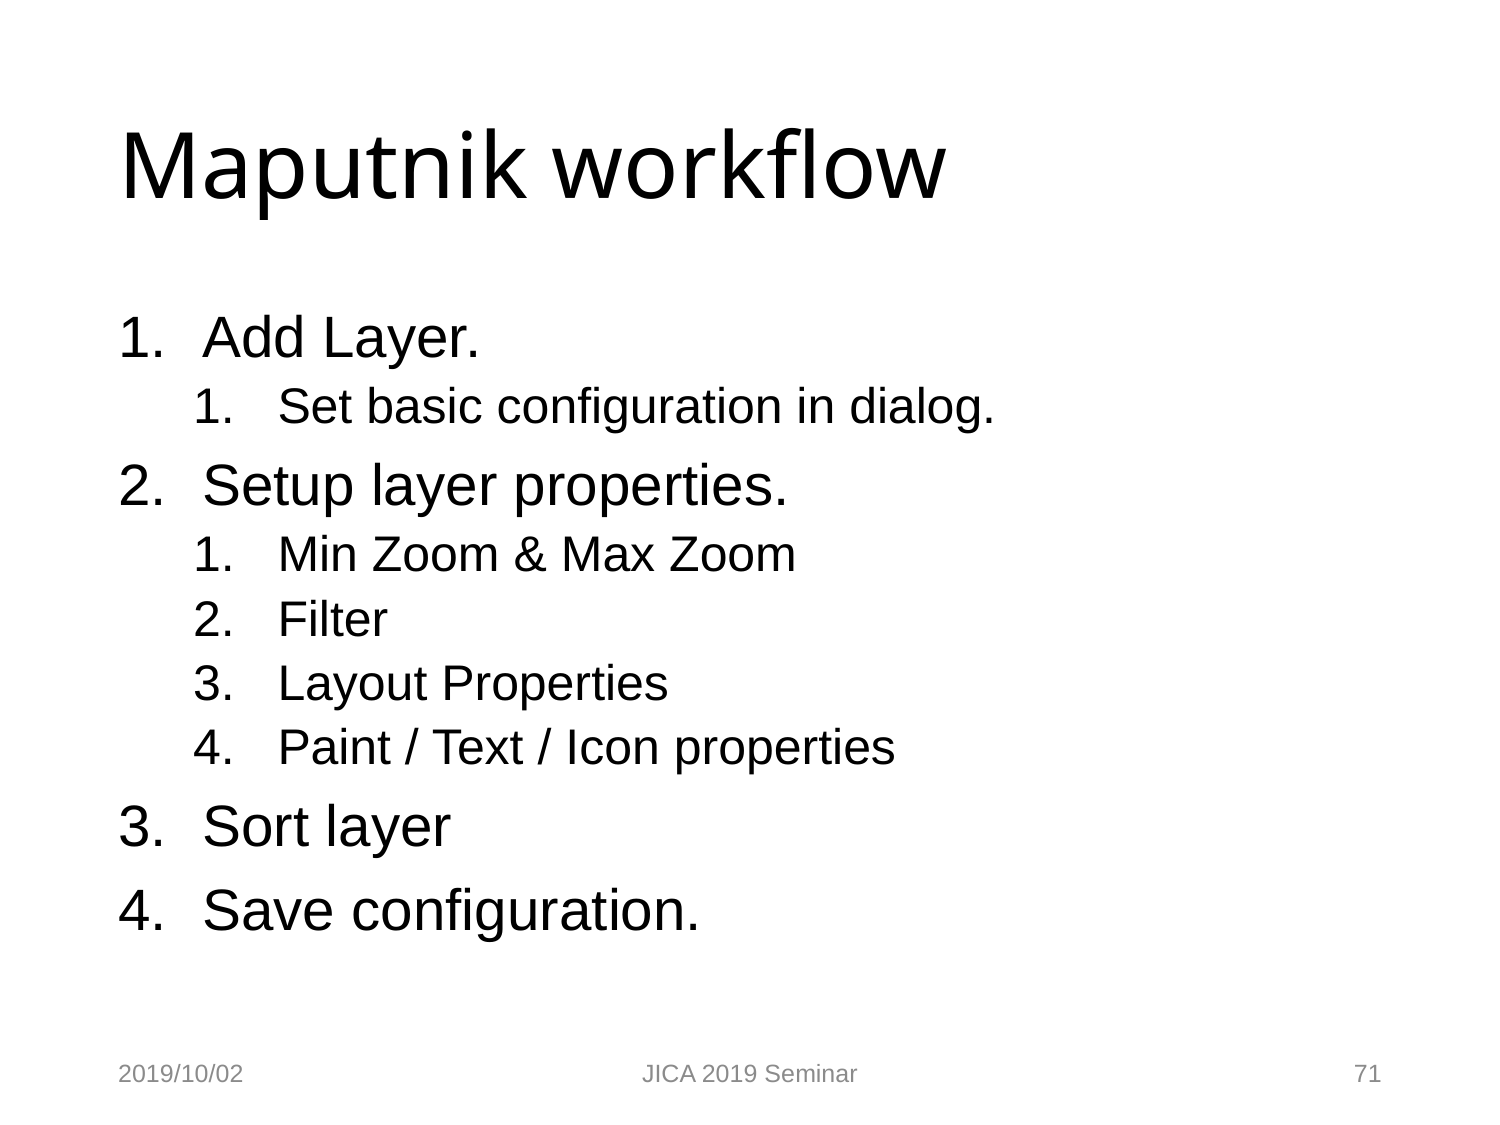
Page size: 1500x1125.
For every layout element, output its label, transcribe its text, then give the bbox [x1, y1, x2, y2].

footer JICA 2019 Seminar [496, 1042, 1004, 1103]
list Add Layer. Set basic configuration in dialog. Setup layer properties. Min Zoom & Max Zoom Filter Layout Properties Paint / Text / Icon properties Sort layer Save configuration. [103, 299, 1397, 1014]
title Maputnik workflow [103, 59, 1397, 278]
slide_number 71 [1059, 1042, 1397, 1103]
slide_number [103, 1042, 441, 1103]
